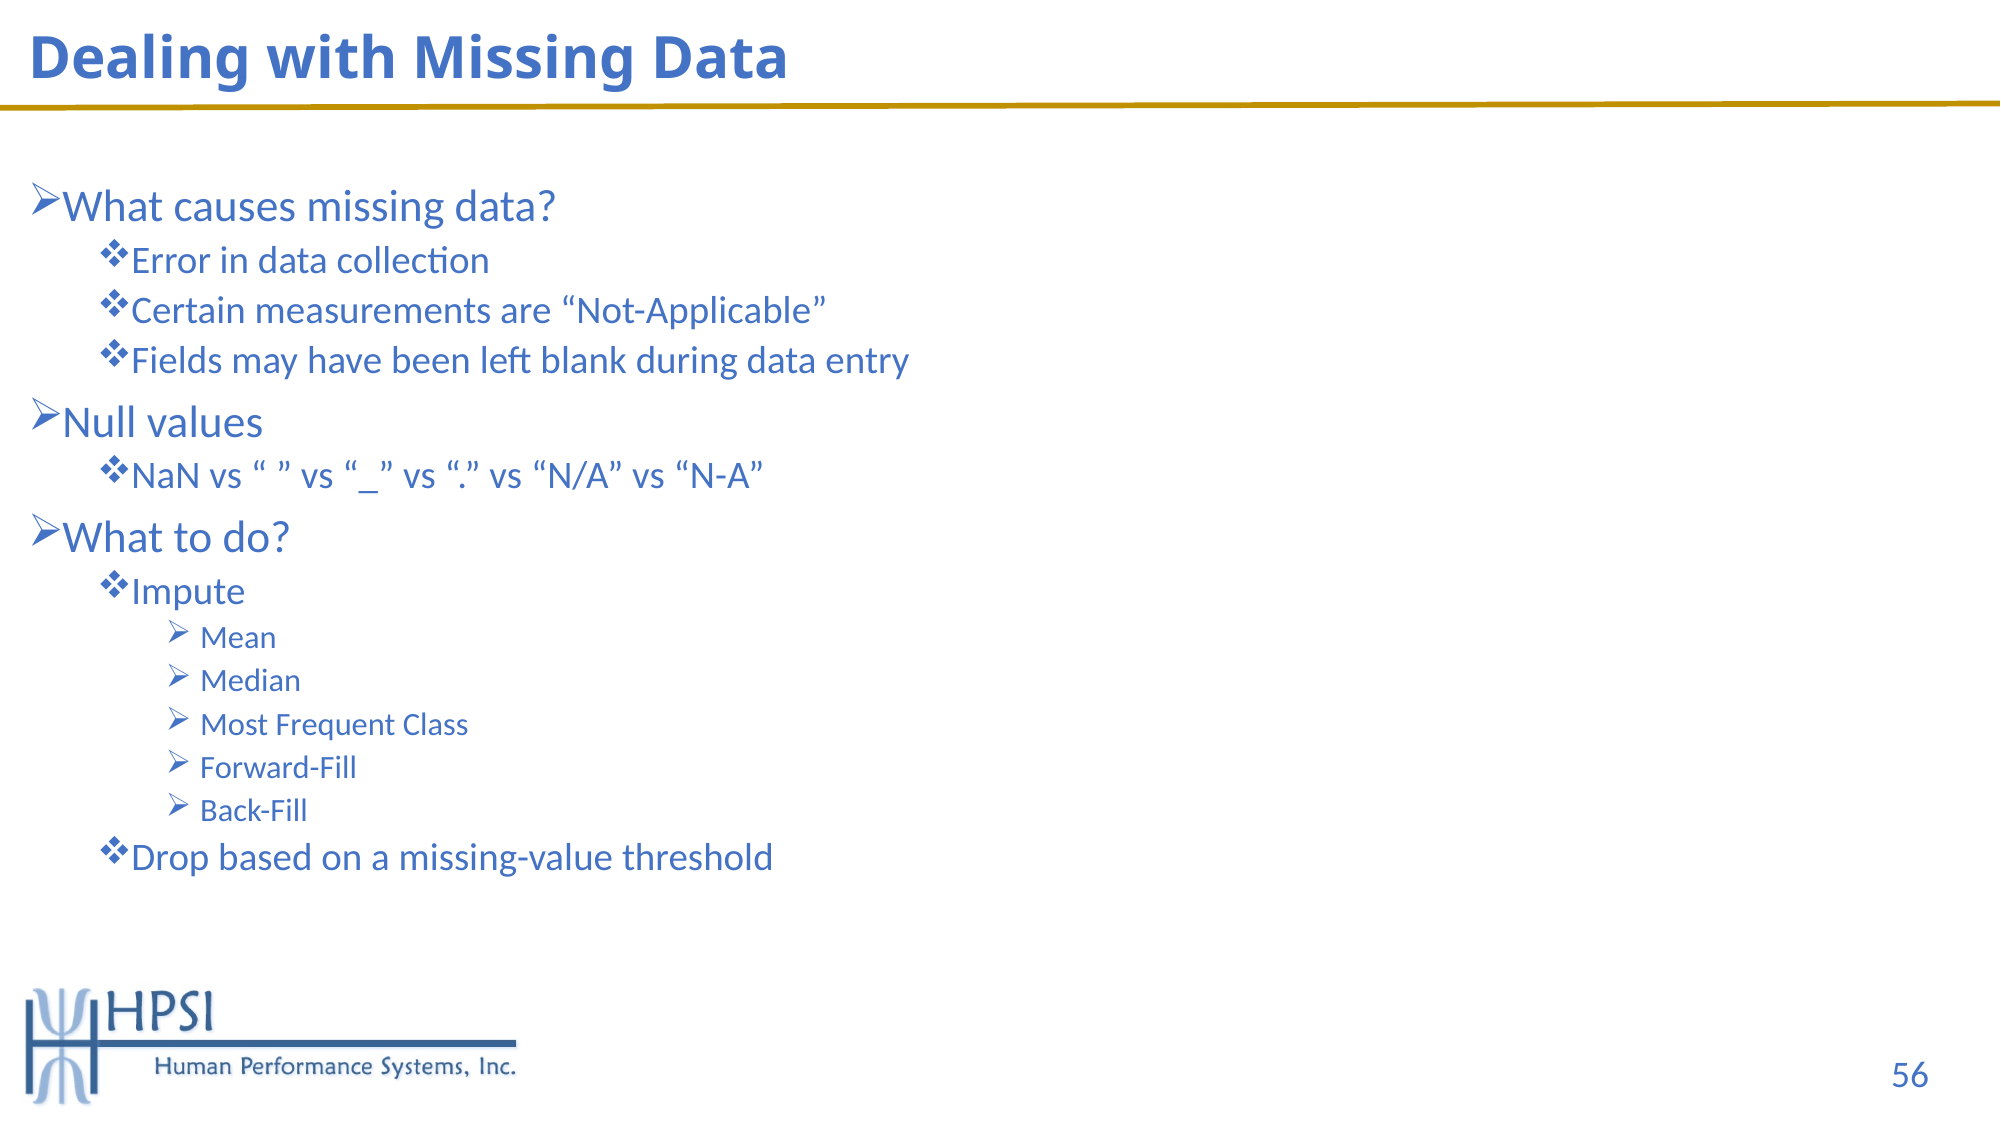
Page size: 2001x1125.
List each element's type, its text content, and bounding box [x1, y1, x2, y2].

slide_number 56 [1493, 1042, 1944, 1103]
picture [21, 981, 524, 1108]
title Dealing with Missing Data [13, 0, 1739, 120]
list What causes missing data? Error in data collection Certain measurements are “Not-Applicable” Fields may have been left blank during data entry Null values NaN vs “ ” vs “_” vs “.” vs “N/A” vs “N-A” What to do? Impute Mean Median Most Frequent Class Forward-Fill Back-Fill Drop based on a missing-value threshold [13, 175, 1739, 889]
